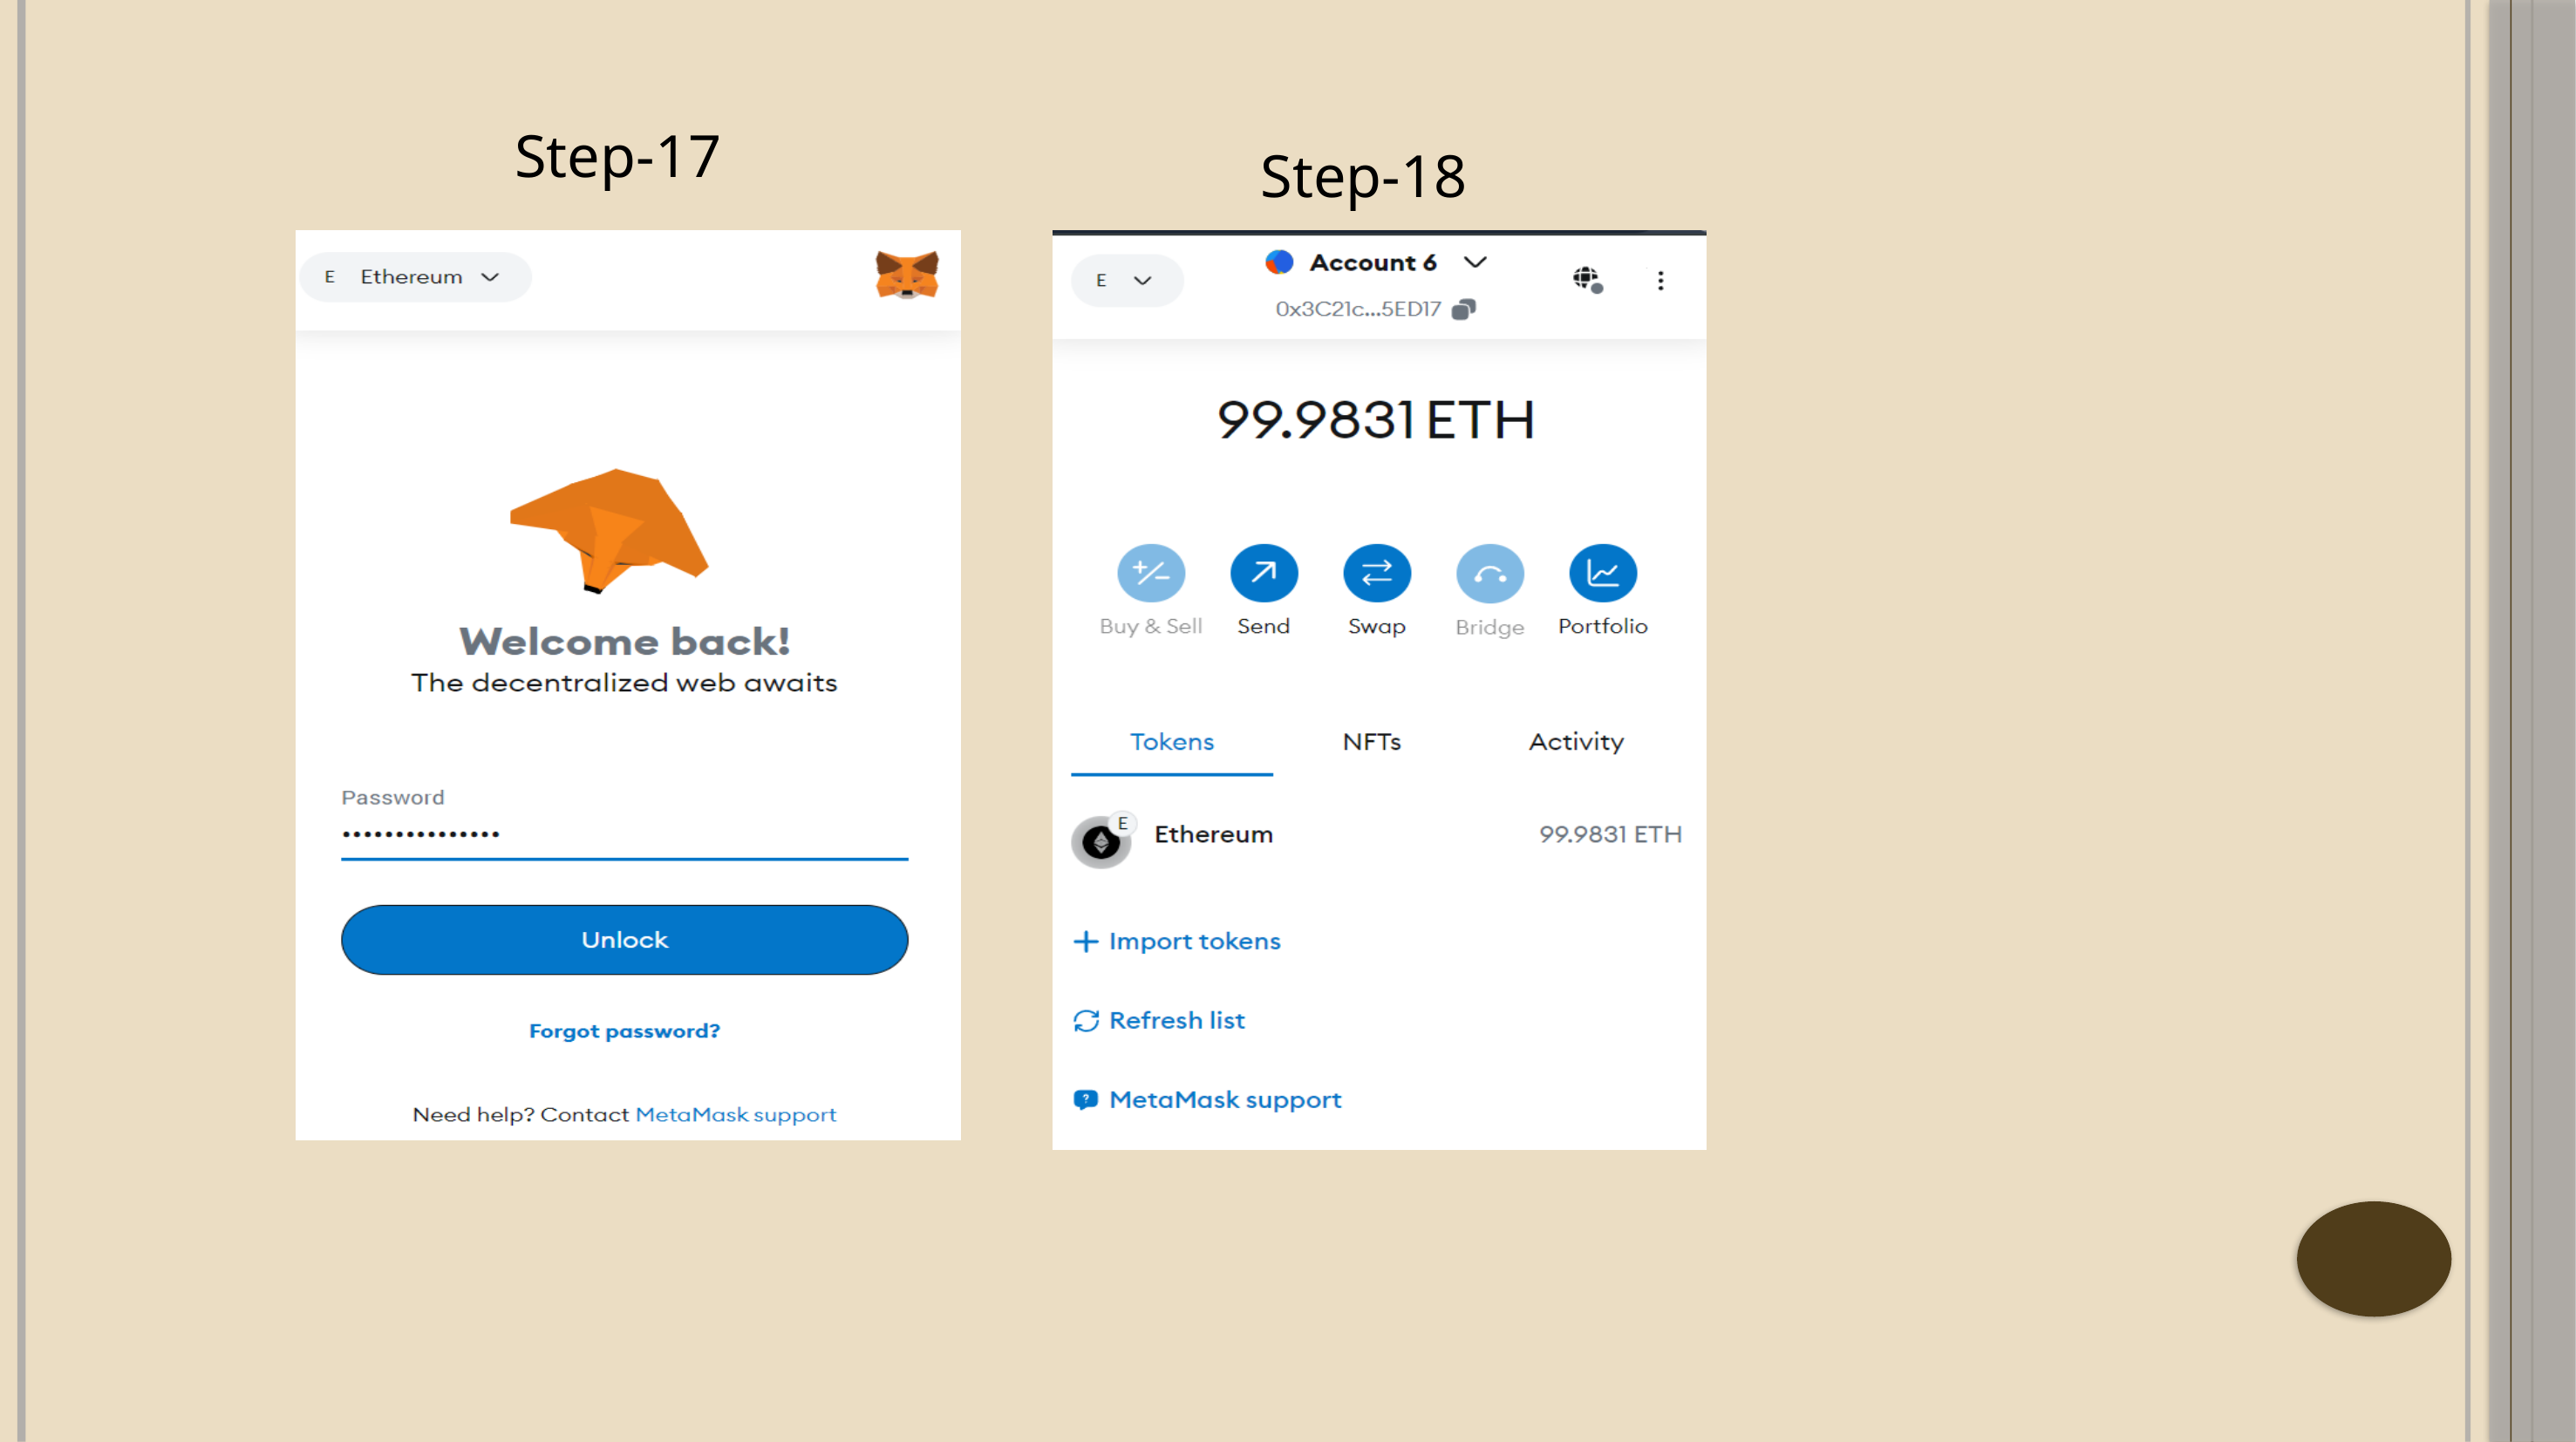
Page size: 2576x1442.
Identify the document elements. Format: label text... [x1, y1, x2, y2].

picture [296, 229, 962, 1140]
text_box Step-17 [315, 96, 922, 212]
picture [1052, 229, 1707, 1151]
text_box Step-18 [1061, 116, 1667, 228]
